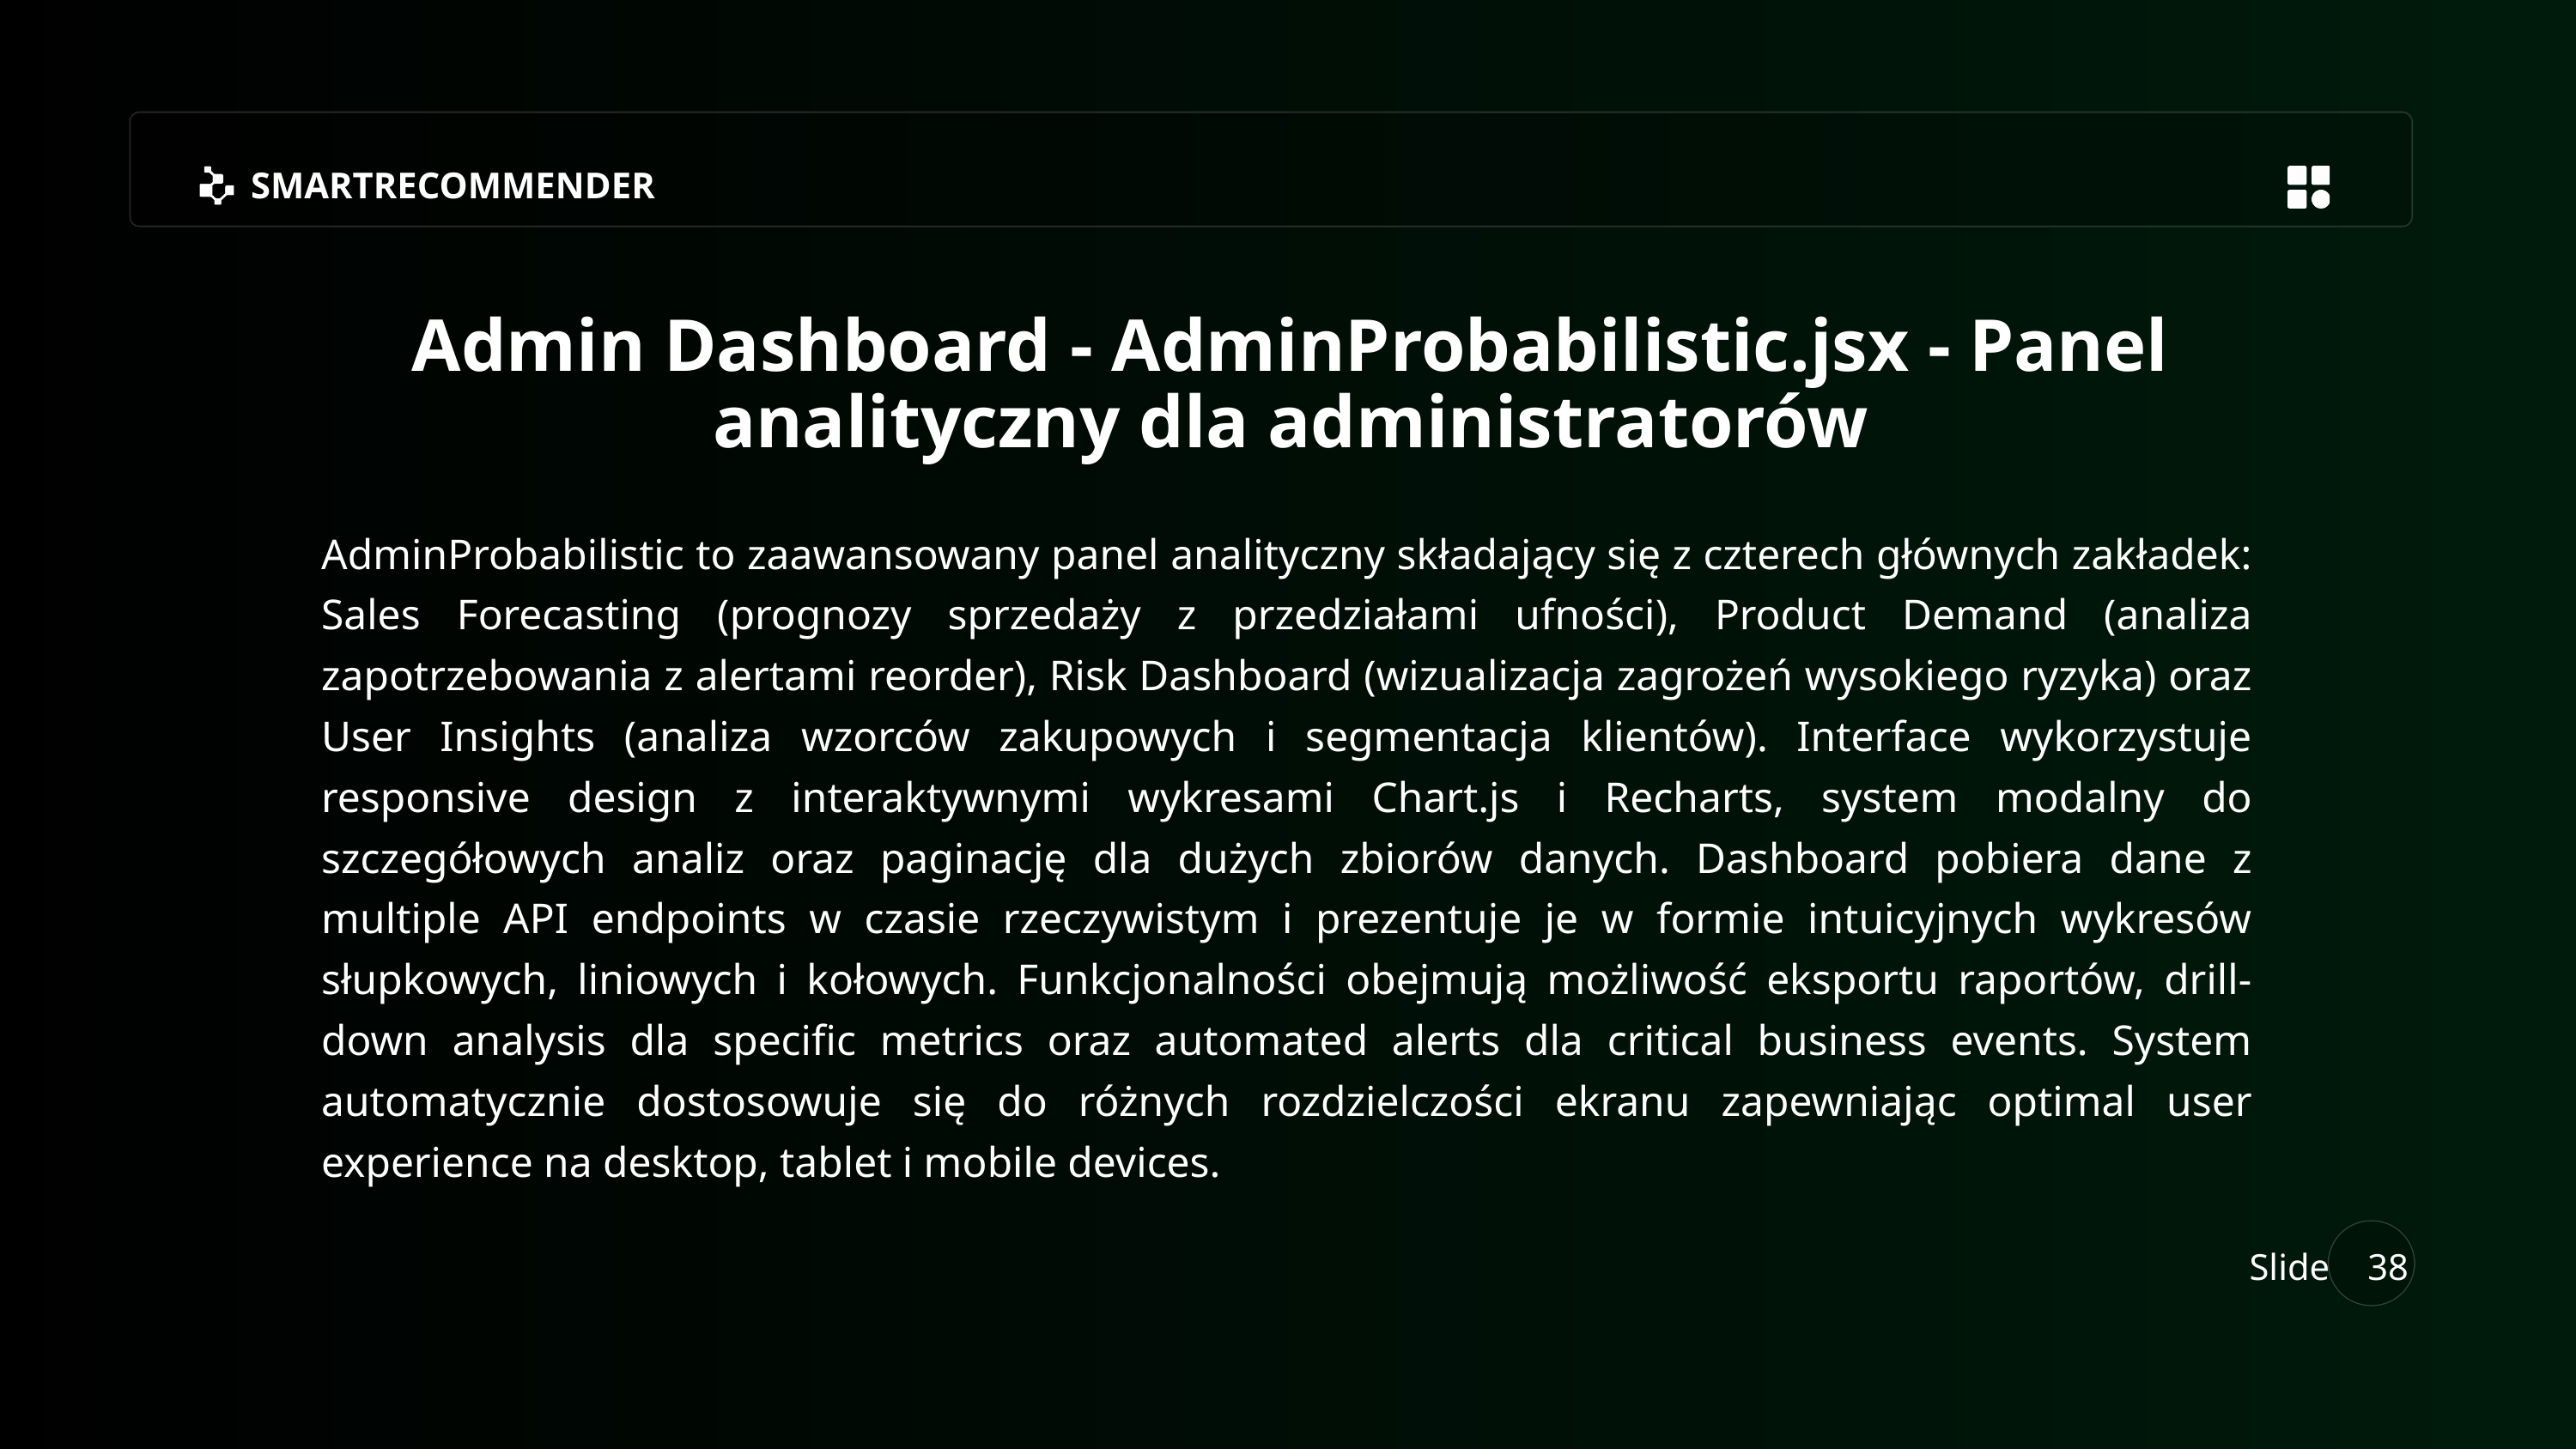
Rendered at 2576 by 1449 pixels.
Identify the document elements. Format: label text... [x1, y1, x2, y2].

text_box [199, 166, 234, 205]
text_box SMARTRECOMMENDER [251, 172, 679, 207]
text_box [2287, 166, 2330, 209]
text_box [2326, 1180, 2451, 1343]
text_box AdminProbabilistic to zaawansowany panel analityczny składający się z czterech głównych zakładek: Sales Forecasting (prognozy sprzedaży z przedziałami ufności), Product Demand (analiza zapotrzebowania z alertami reorder), Risk Dashboard (wizualizacja zagrożeń wysokiego ryzyka) oraz User Insights (analiza wzorców zakupowych i segmentacja klientów). Interface wykorzystuje responsive design z interaktywnymi wykresami Chart.js i Recharts, system modalny do szczegółowych analiz oraz paginację dla dużych zbiorów danych. Dashboard pobiera dane z multiple API endpoints w czasie rzeczywistym i prezentuje je w formie intuicyjnych wykresów słupkowych, liniowych i kołowych. Funkcjonalności obejmują możliwość eksportu raportów, drill-down analysis dla specific metrics oraz automated alerts dla critical business events. System automatycznie dostosowuje się do różnych rozdzielczości ekranu zapewniając optimal user experience na desktop, tablet i mobile devices. [321, 516, 2255, 1185]
text_box Admin Dashboard - AdminProbabilistic.jsx - Panel analityczny dla administratorów [294, 309, 2288, 463]
text_box [125, 91, 2451, 263]
text_box Slide [2150, 1226, 2330, 1288]
text_box 38 [2363, 1226, 2413, 1288]
